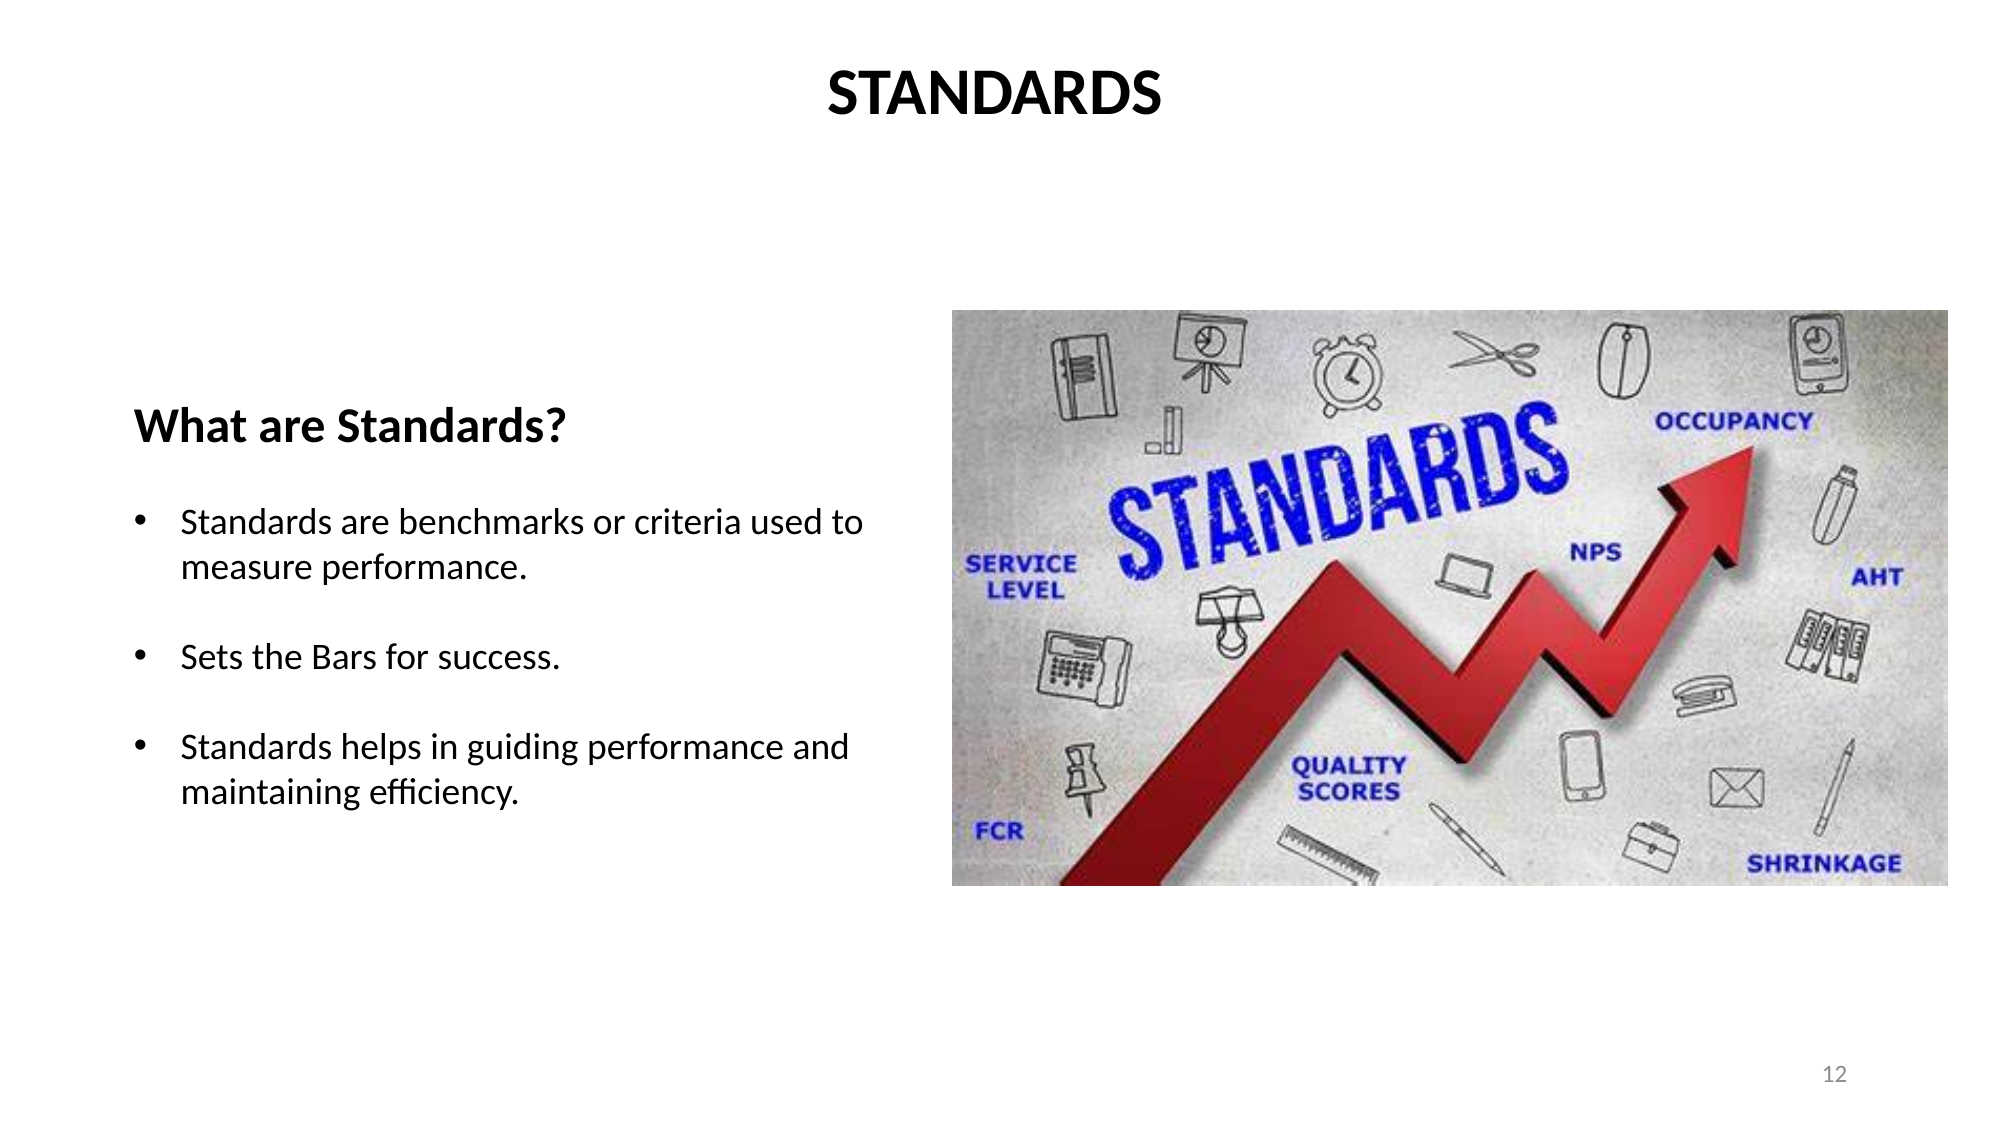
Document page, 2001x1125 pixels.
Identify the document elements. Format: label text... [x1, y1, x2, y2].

slide_number 12 [1412, 1042, 1863, 1103]
picture [952, 310, 1948, 886]
text_box STANDARDS [64, 40, 1927, 136]
text_box What are Standards? Standards are benchmarks or criteria used to measure performance. Sets the Bars for success. Standards helps in guiding performance and maintaining efficiency. [118, 384, 936, 865]
